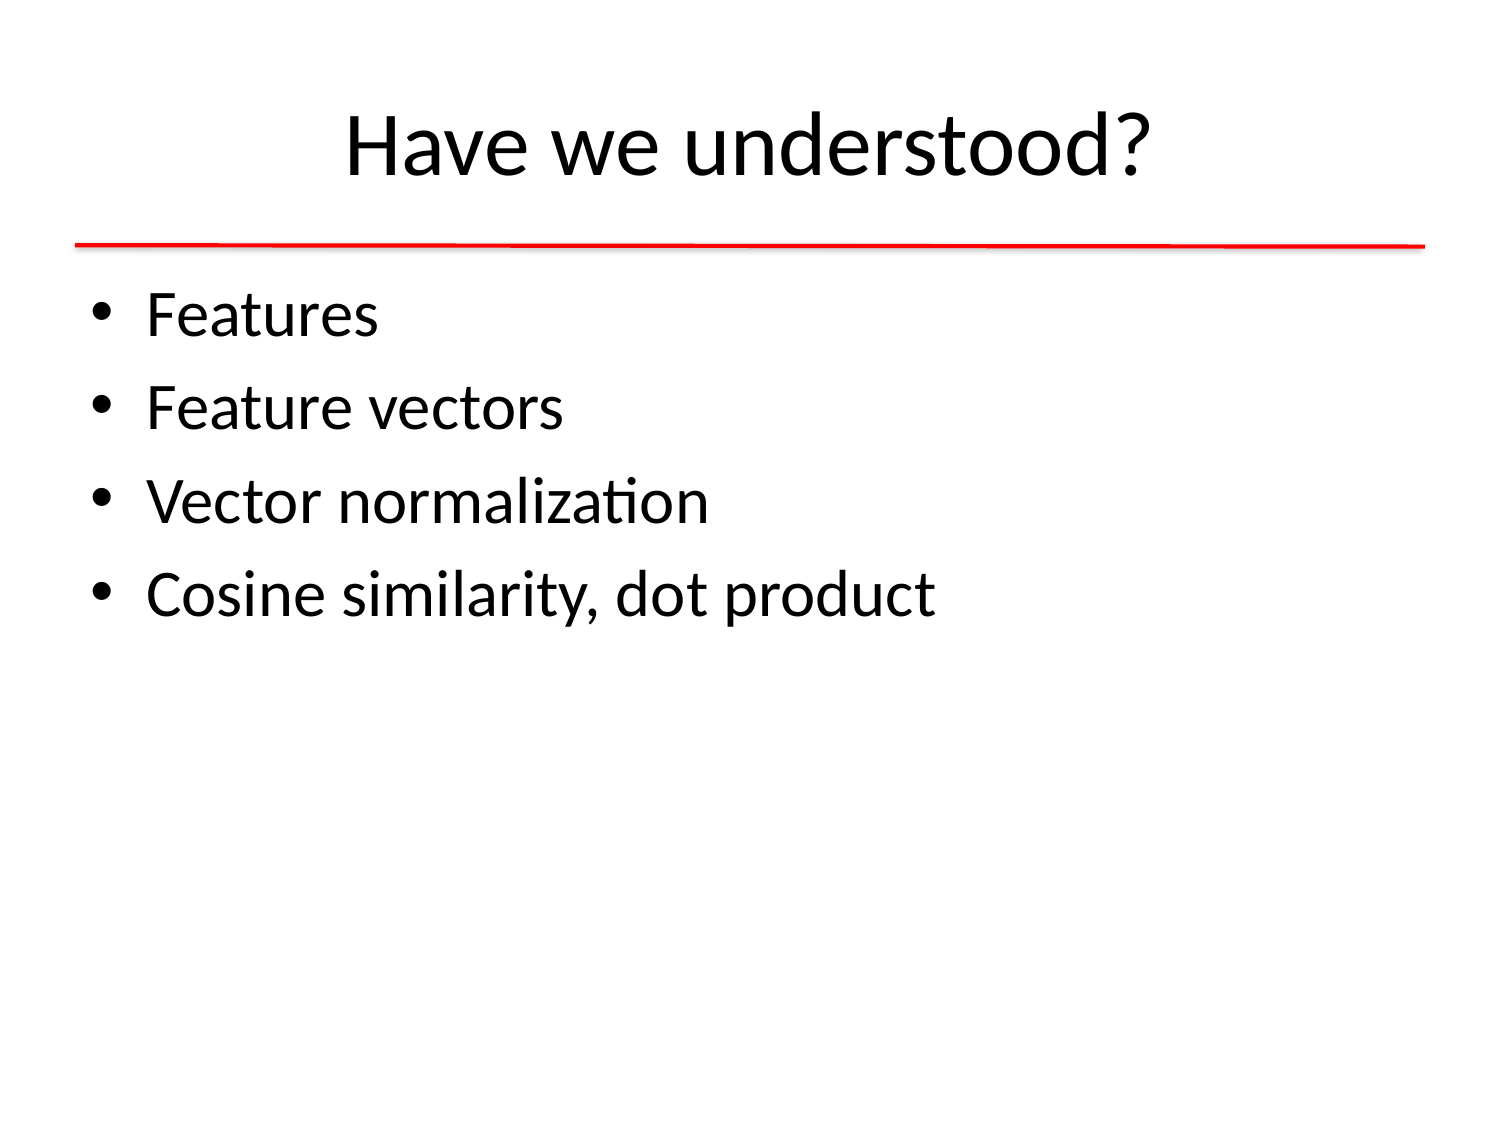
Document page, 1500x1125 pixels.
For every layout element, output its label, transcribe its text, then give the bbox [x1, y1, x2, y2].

title Have we understood? [75, 45, 1425, 233]
list Features Feature vectors Vector normalization Cosine similarity, dot product [75, 262, 1425, 1005]
